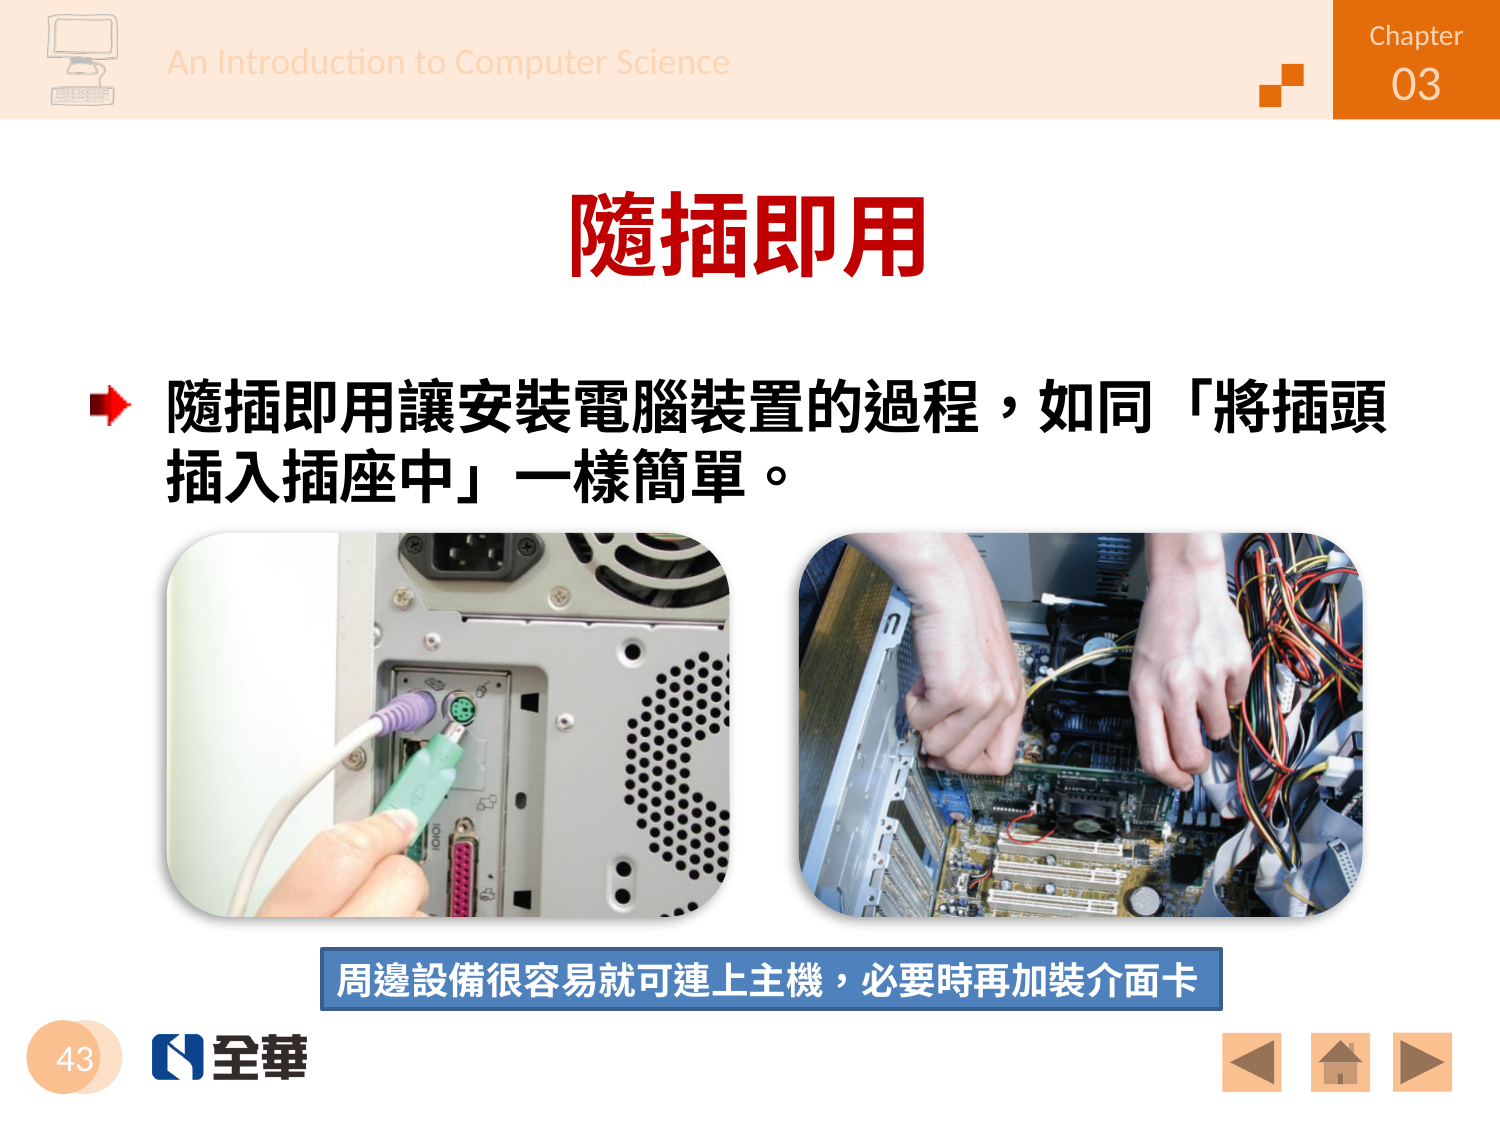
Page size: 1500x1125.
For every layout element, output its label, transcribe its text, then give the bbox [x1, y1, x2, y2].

text_box 周邊設備很容易就可連上主機，必要時再加裝介面卡 [320, 947, 1223, 1011]
list 隨插即用讓安裝電腦裝置的過程，如同「將插頭插入插座中」一樣簡單。 [75, 363, 1425, 1005]
picture [798, 532, 1363, 918]
picture [152, 1034, 307, 1080]
picture [90, 385, 131, 426]
title 隨插即用 [75, 138, 1425, 327]
picture [47, 14, 118, 106]
picture [166, 532, 730, 918]
